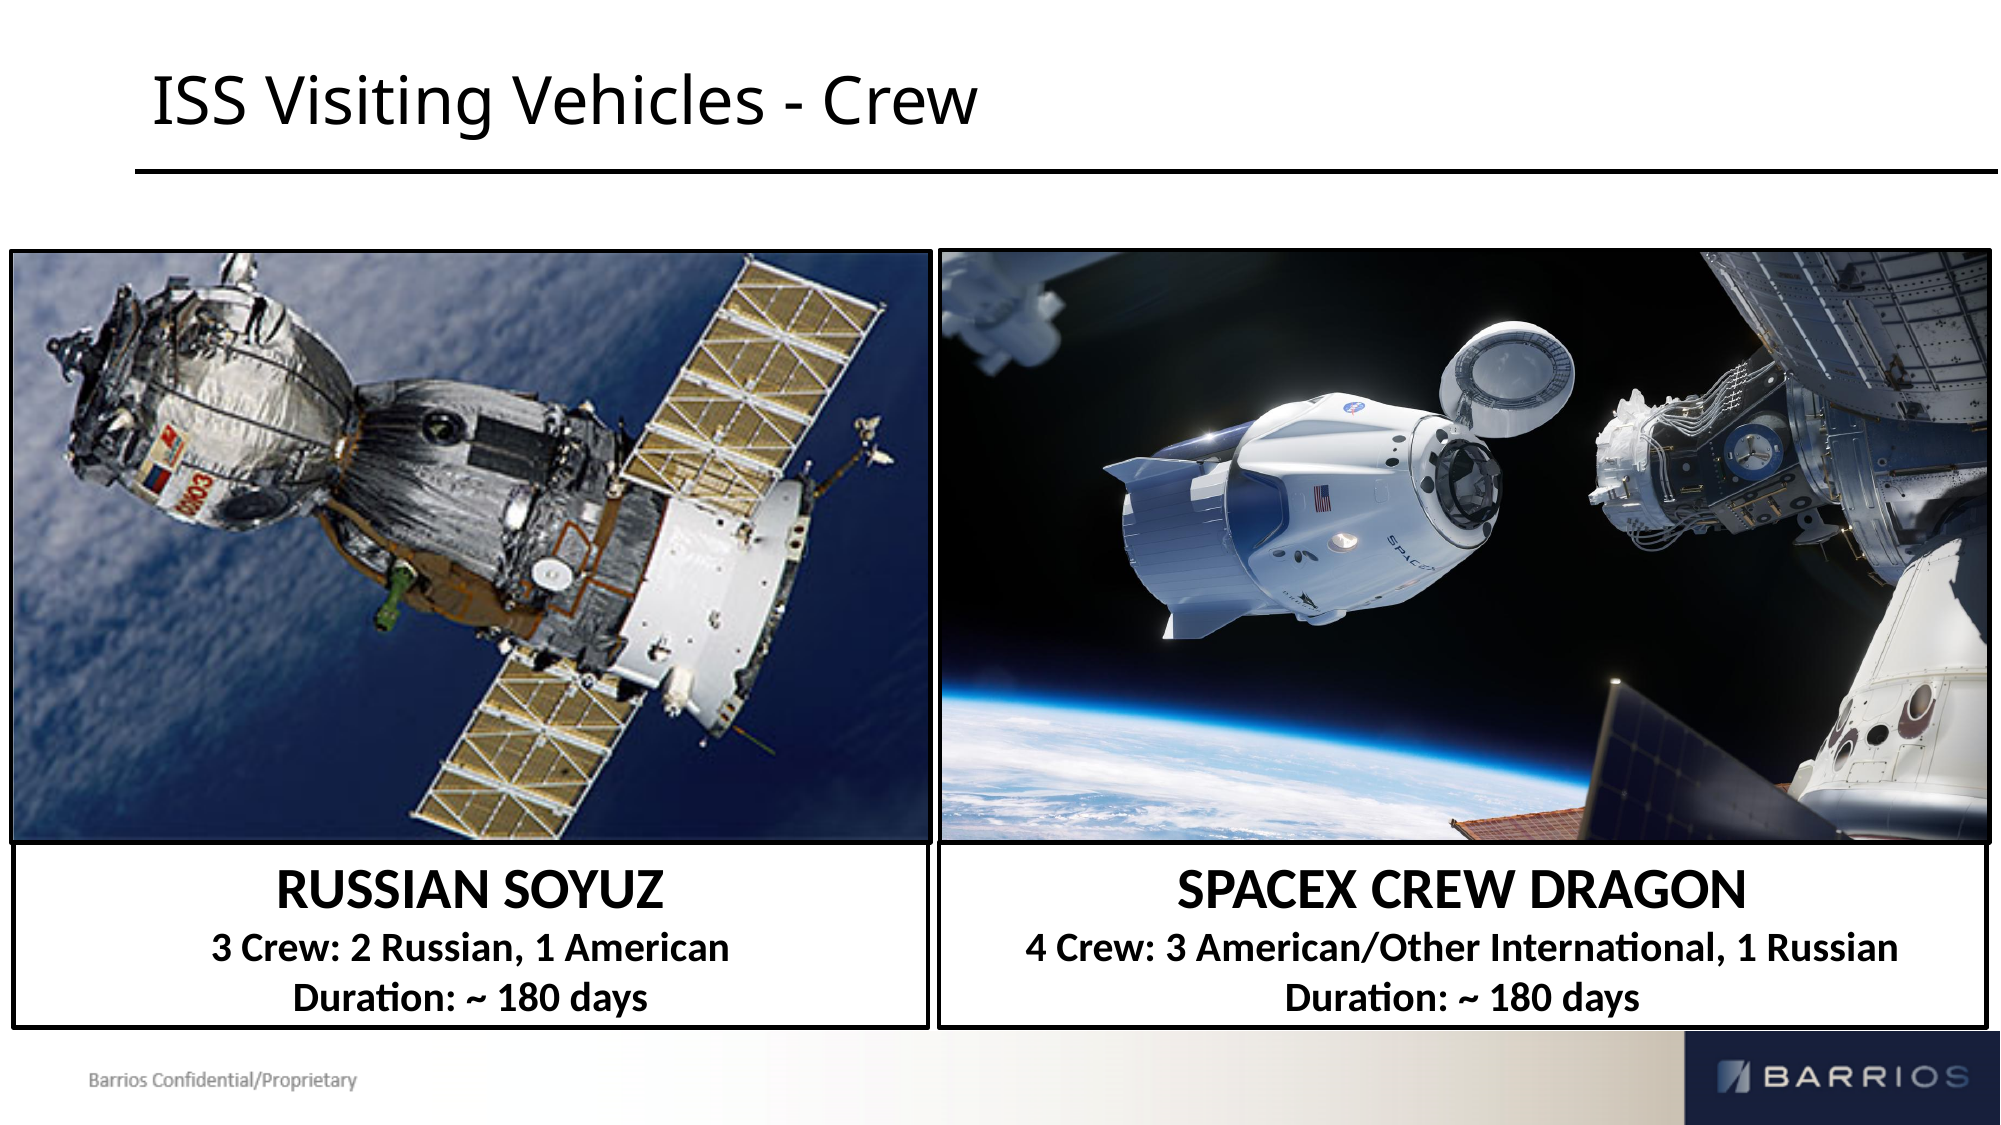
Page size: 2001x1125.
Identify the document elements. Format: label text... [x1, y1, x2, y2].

text_box RUSSIAN SOYUZ 3 Crew: 2 Russian, 1 American Duration: ~ 180 days [13, 842, 929, 1028]
text_box SPACEX CREW DRAGON 4 Crew: 3 American/Other International, 1 Russian Duration: ~ 180 days [938, 842, 1987, 1028]
picture [13, 253, 929, 840]
title ISS Visiting Vehicles - Crew [137, 59, 1863, 148]
picture [942, 252, 1987, 840]
picture [0, 1031, 2000, 1125]
